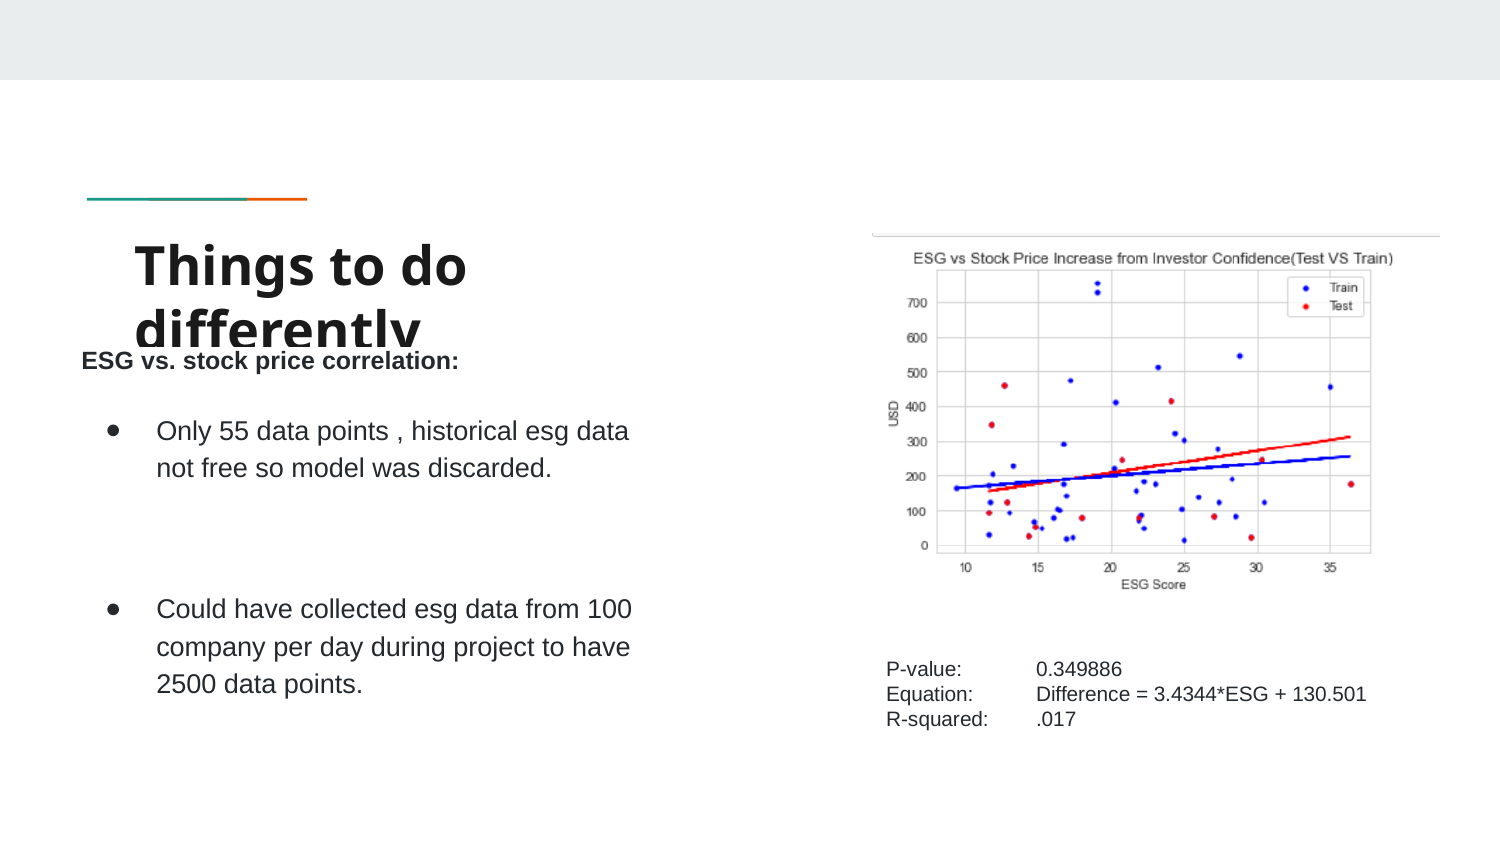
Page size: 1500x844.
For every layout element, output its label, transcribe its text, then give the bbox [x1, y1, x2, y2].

list P-value: 0.349886 Equation: Difference = 3.4344*ESG + 130.501 R-squared: .017 [871, 640, 1420, 752]
title Things to do differently [119, 216, 772, 317]
picture [850, 233, 1440, 611]
list ESG vs. stock price correlation: Only 55 data points , historical esg data not free so model was discarded. Could have collected esg data from 100 company per day during project to have 2500 data points. [66, 325, 659, 791]
